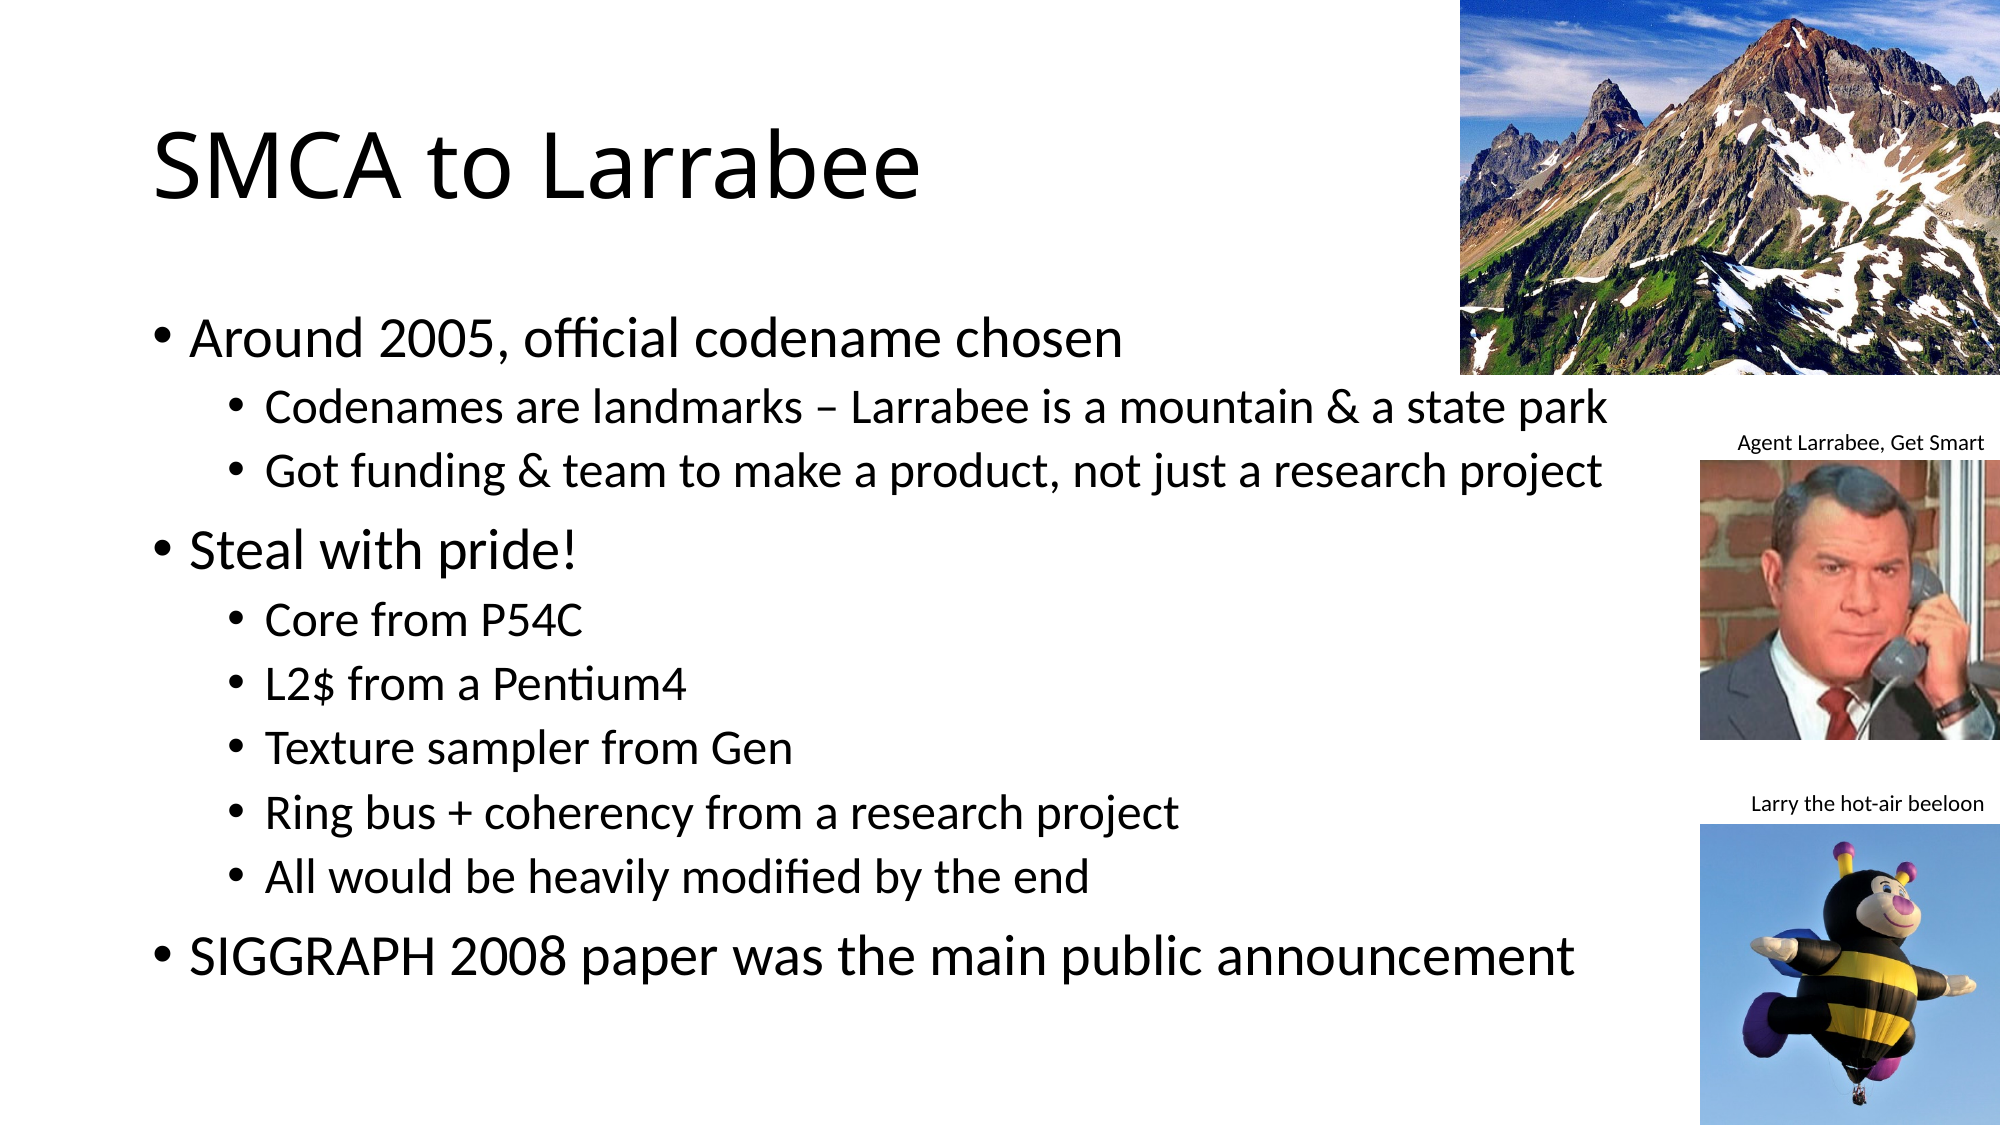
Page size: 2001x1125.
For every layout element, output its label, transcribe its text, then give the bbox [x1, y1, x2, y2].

picture [1699, 824, 2000, 1125]
text_box Agent Larrabee, Get Smart [1699, 419, 2000, 460]
list Around 2005, official codename chosen Codenames are landmarks – Larrabee is a mountain & a state park Got funding & team to make a product, not just a research project Steal with pride! Core from P54C L2$ from a Pentium4 Texture sampler from Gen Ring bus + coherency from a research project All would be heavily modified by the end SIGGRAPH 2008 paper was the main public announcement [137, 299, 1863, 1014]
picture [1699, 460, 2000, 740]
title SMCA to Larrabee [137, 59, 1460, 278]
text_box Larry the hot-air beeloon [1699, 781, 2000, 824]
picture [1460, 0, 2000, 375]
